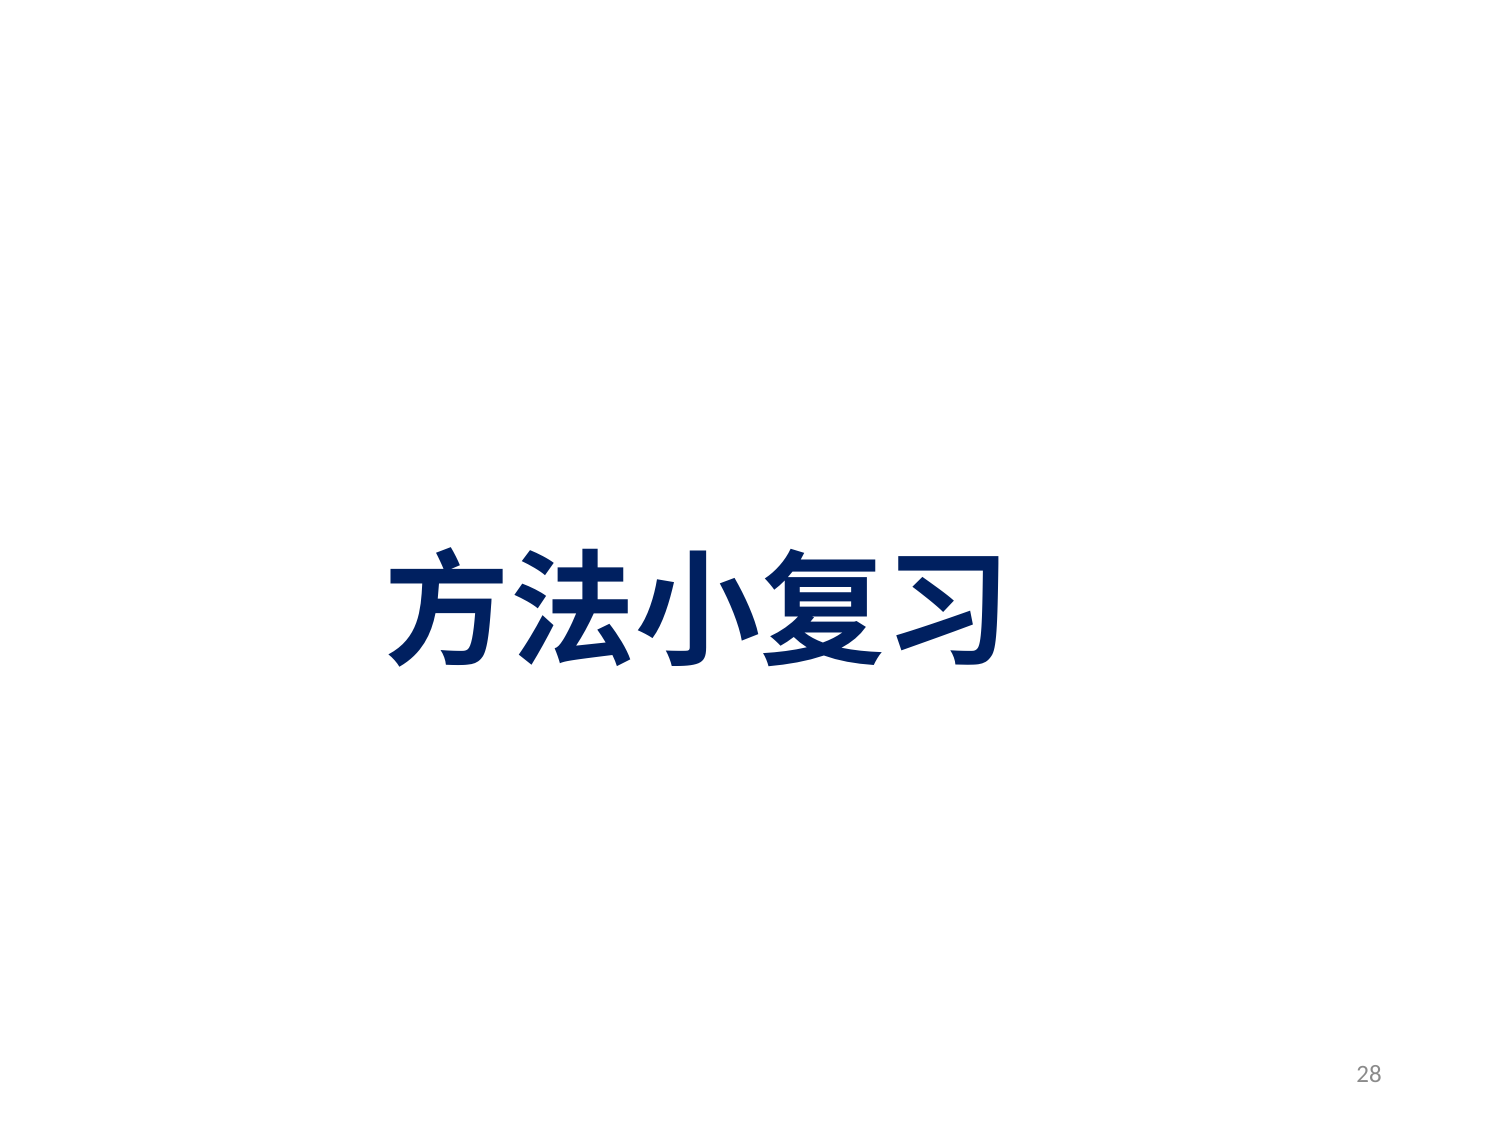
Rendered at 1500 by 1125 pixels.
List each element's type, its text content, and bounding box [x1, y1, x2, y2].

title 方法小复习 [370, 222, 1123, 691]
slide_number 28 [1059, 1042, 1397, 1103]
